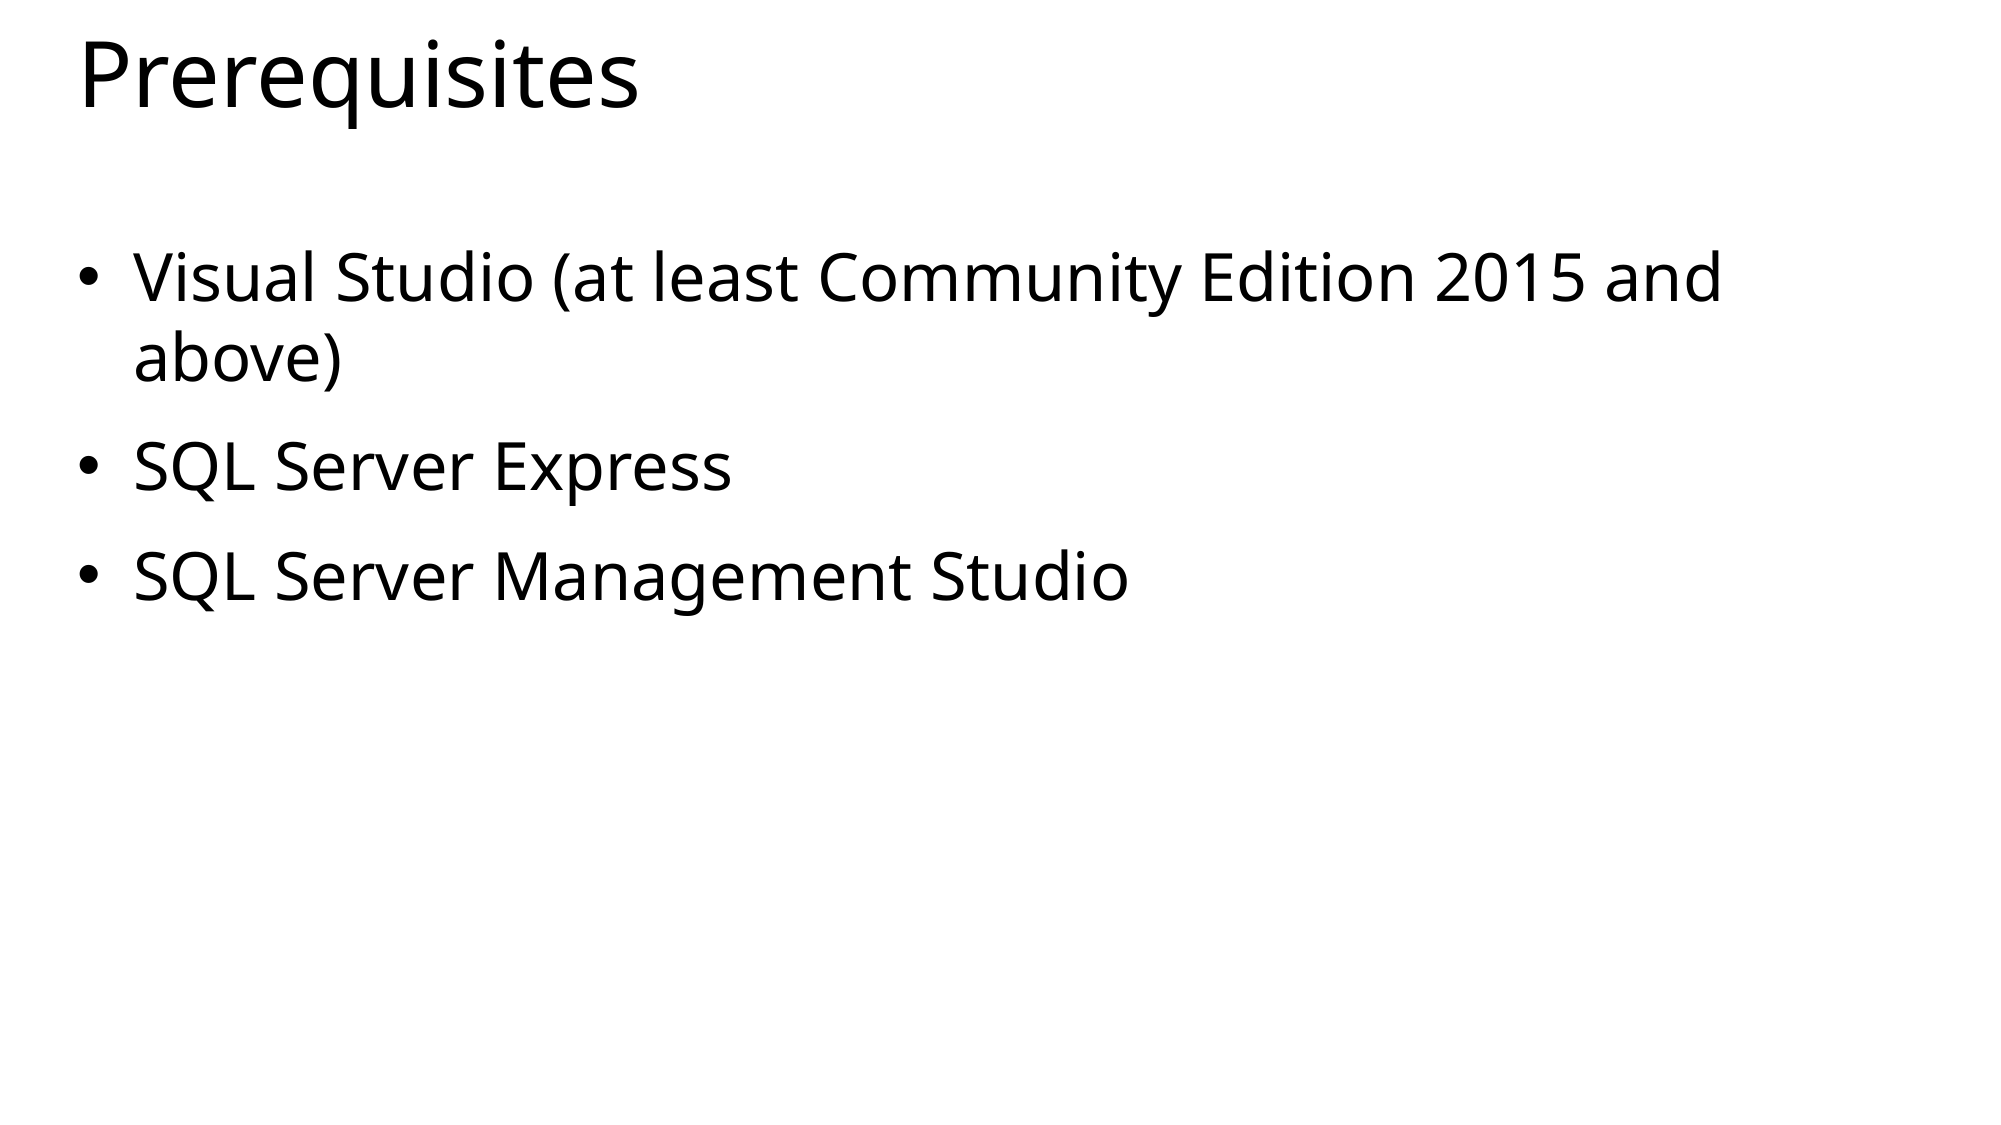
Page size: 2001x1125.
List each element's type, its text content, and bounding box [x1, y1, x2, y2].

list Visual Studio (at least Community Edition 2015 and above) SQL Server Express SQL Server Management Studio [62, 227, 1953, 1096]
title Prerequisites [62, 29, 1953, 205]
